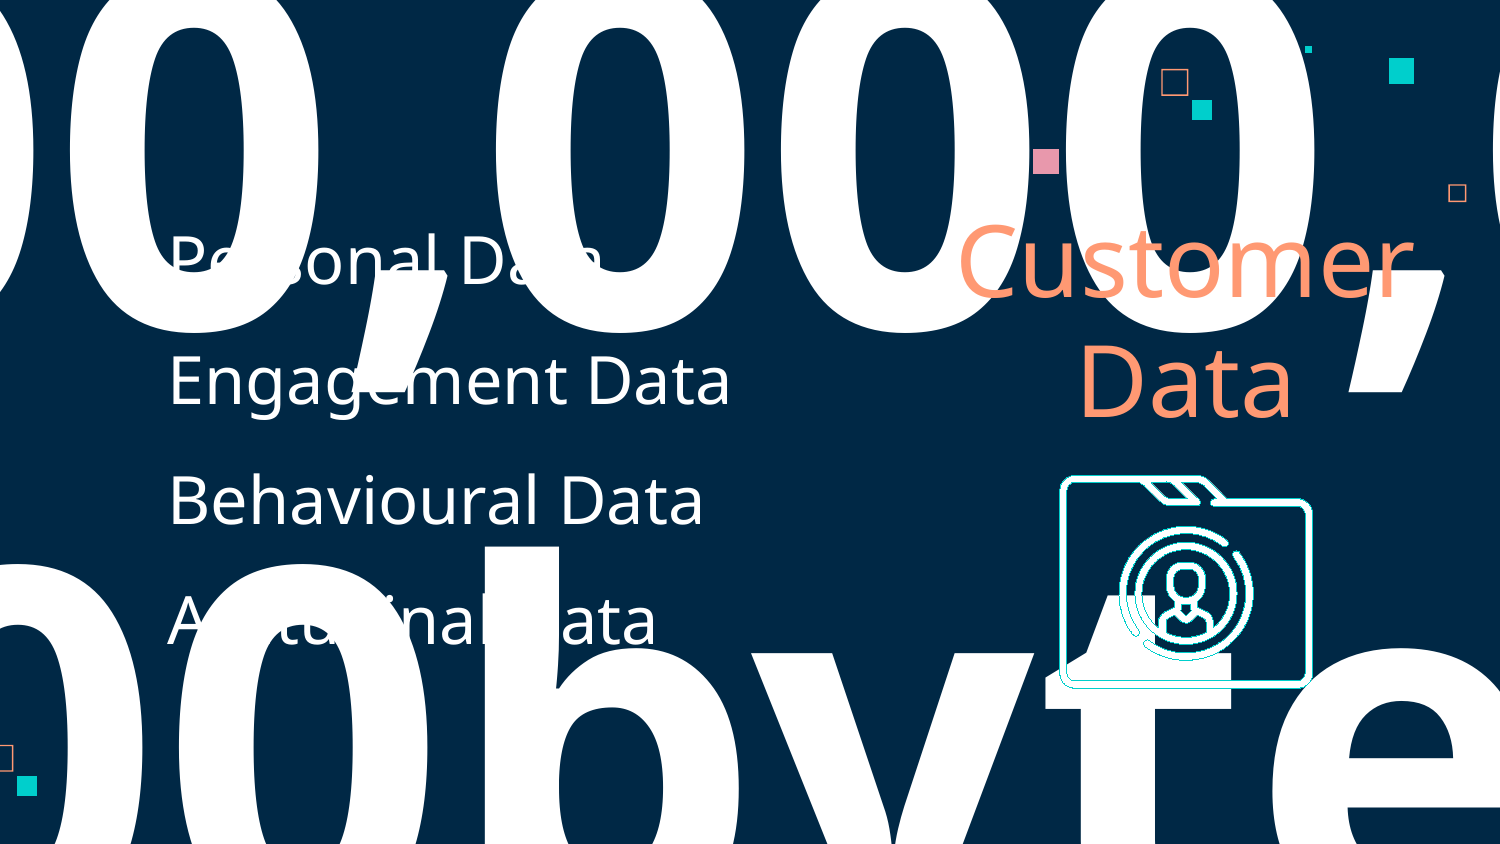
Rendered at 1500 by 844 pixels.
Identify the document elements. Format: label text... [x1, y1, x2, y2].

title Customer Data [902, 162, 1471, 452]
text_box Personal Data Engagement Data Behavioural Data Attitudinal Data [133, 162, 808, 581]
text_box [1059, 474, 1314, 689]
list 2,500,000,000,000,000,000bytes! [0, 0, 1500, 844]
